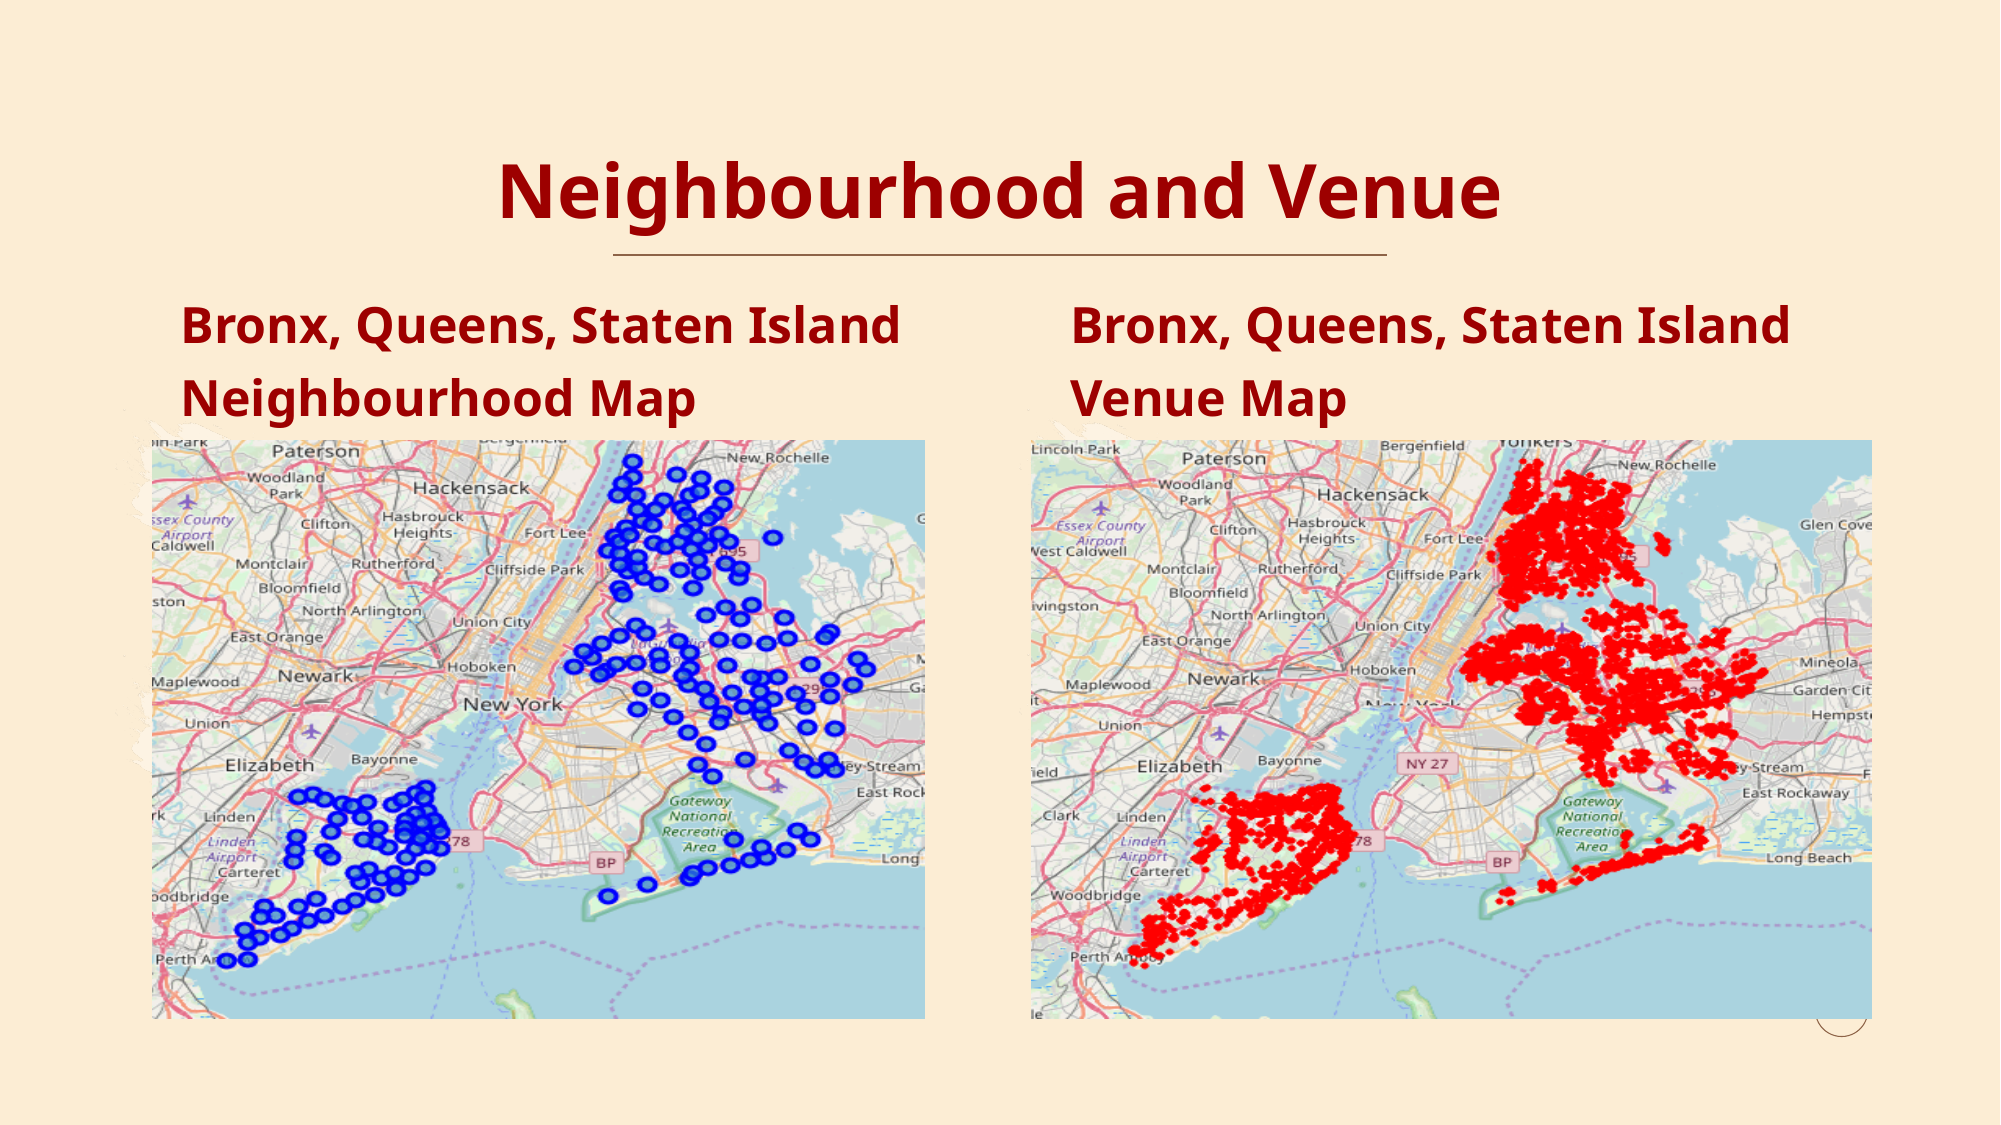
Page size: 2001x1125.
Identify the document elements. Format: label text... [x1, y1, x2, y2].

title Neighbourhood and Venue [137, 101, 1863, 243]
picture [152, 440, 925, 1019]
slide_number 11 [1811, 1019, 1872, 1041]
list Bronx, Queens, Staten Island Venue Map [1055, 286, 1863, 343]
picture [1031, 440, 1872, 1019]
list Bronx, Queens, Staten Island Neighbourhood Map [165, 286, 925, 343]
